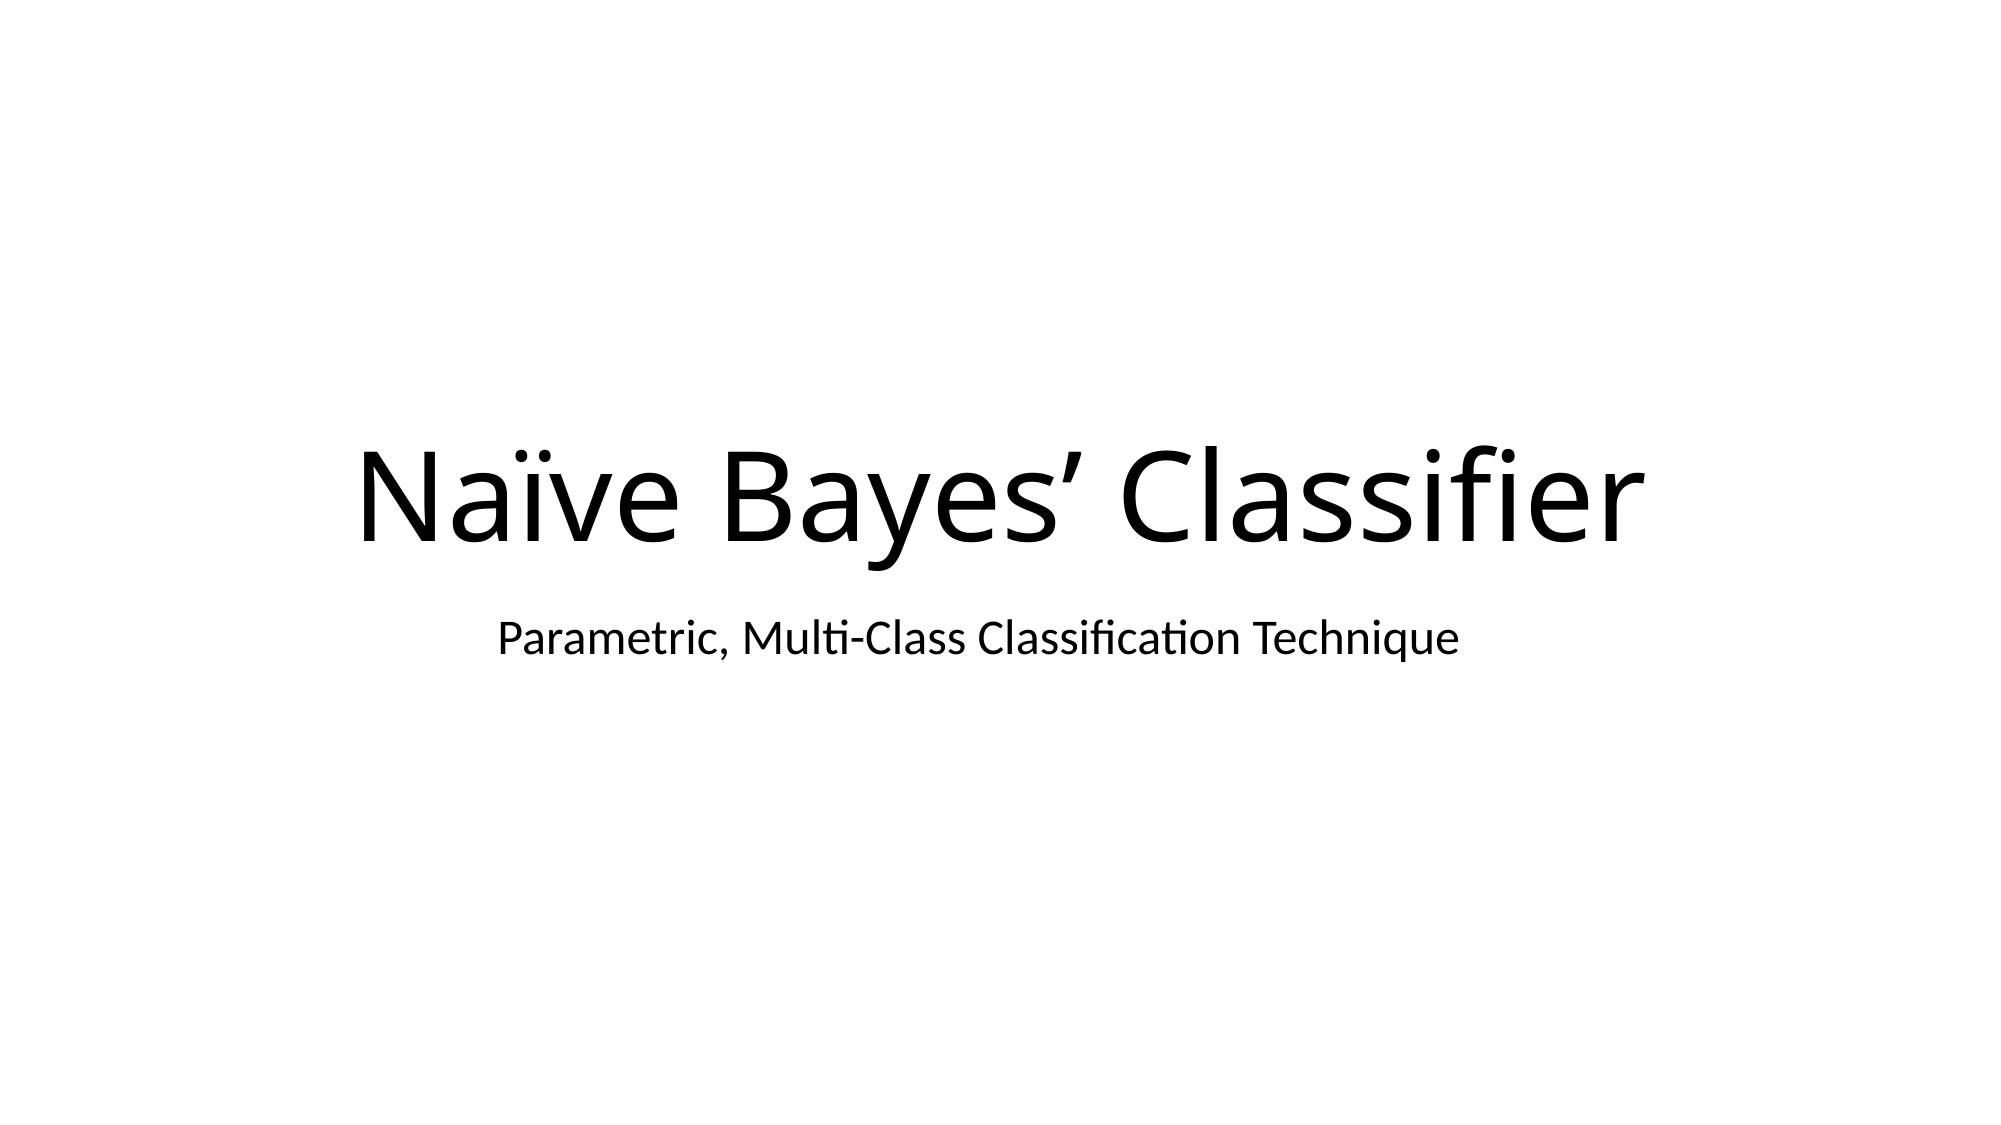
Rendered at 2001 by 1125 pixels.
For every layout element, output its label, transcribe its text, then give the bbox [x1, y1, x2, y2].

subtitle Parametric, Multi-Class Classification Technique [229, 603, 1730, 876]
title Naïve Bayes’ Classifier [249, 184, 1750, 576]
